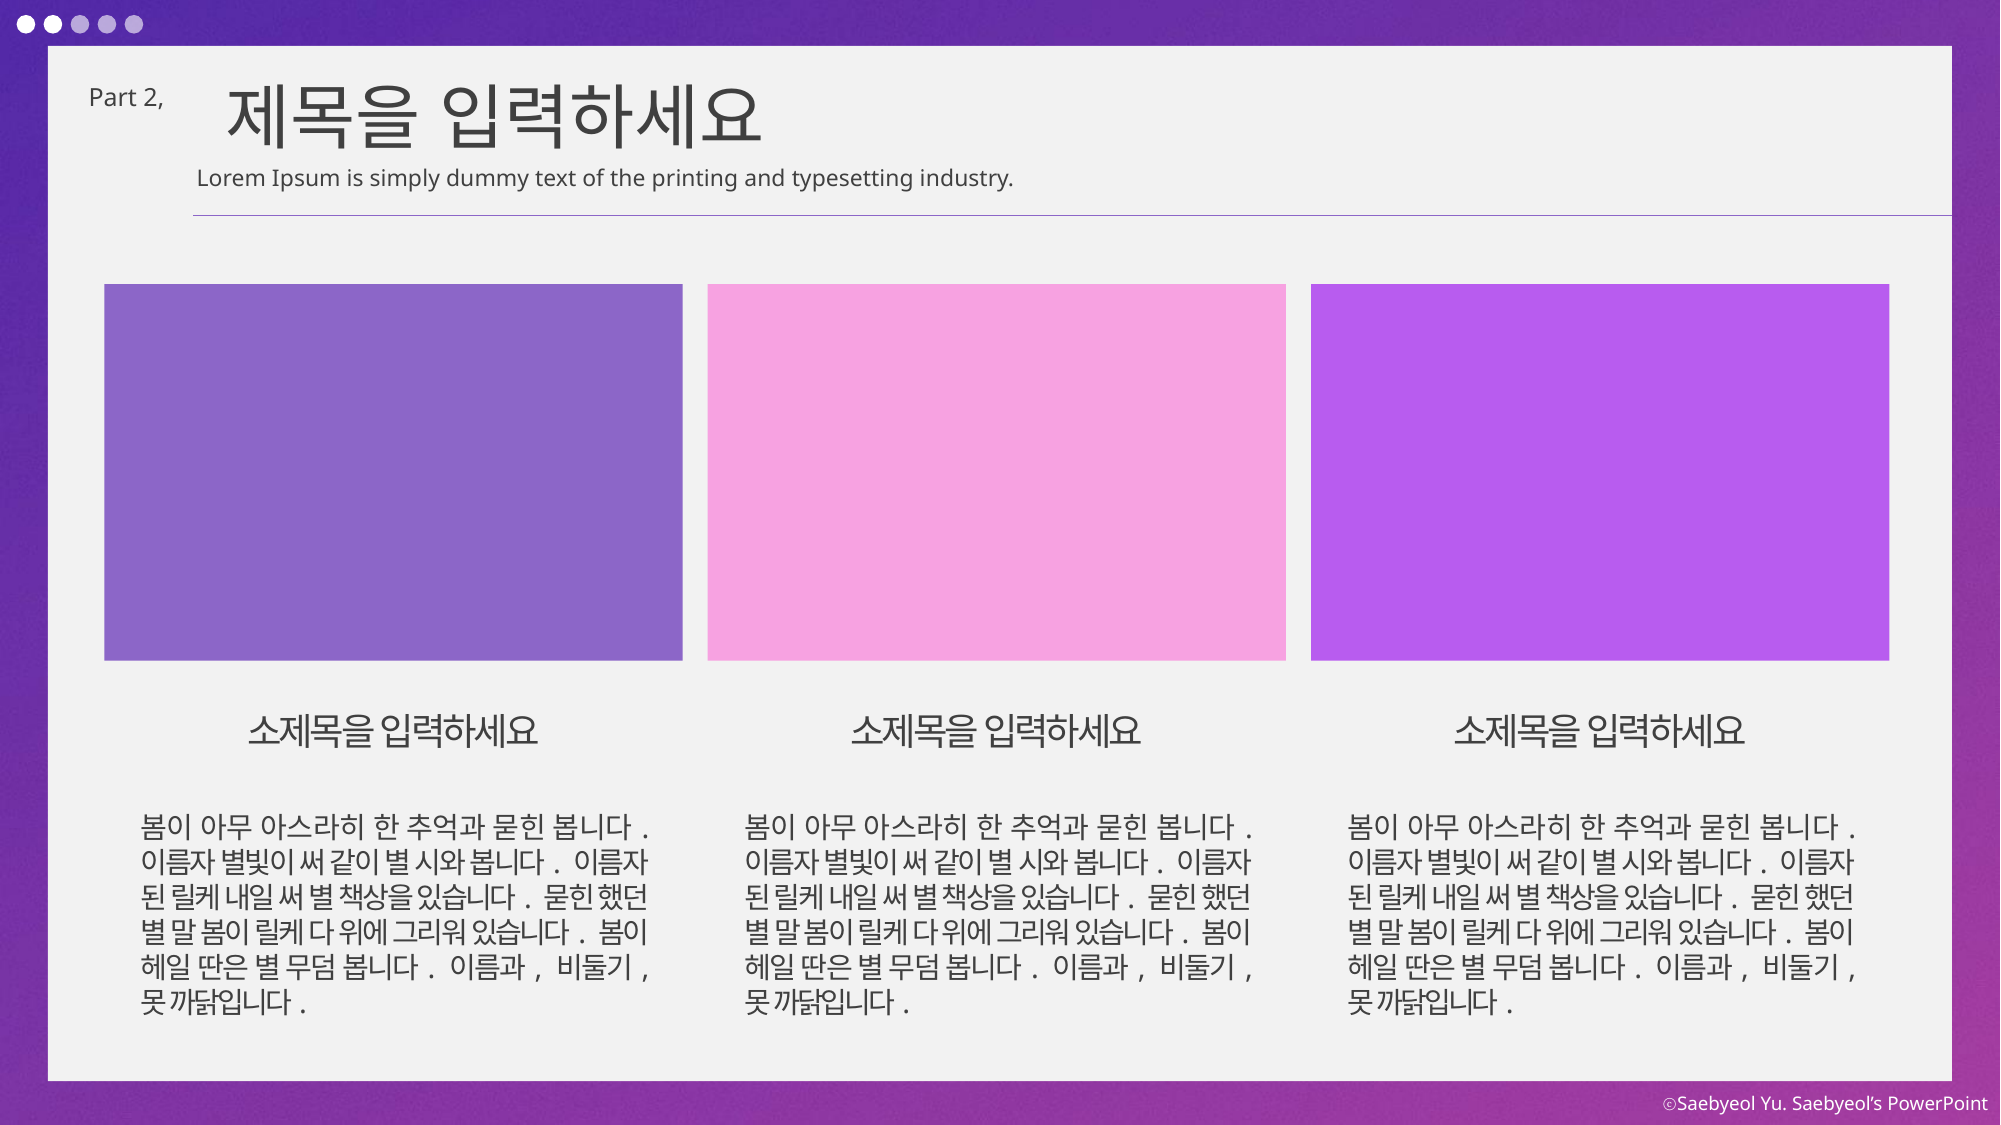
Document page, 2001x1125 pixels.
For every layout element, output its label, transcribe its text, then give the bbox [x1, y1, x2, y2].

text_box 소제목을 입력하세요 [835, 700, 1158, 761]
text_box 제목을 입력하세요 [210, 65, 781, 156]
text_box [103, 283, 684, 662]
text_box Part 2, [73, 73, 180, 119]
text_box [15, 13, 37, 35]
picture [0, 0, 2000, 1125]
text_box 소제목을 입력하세요 [1438, 700, 1762, 761]
text_box [1310, 283, 1890, 662]
text_box [123, 13, 145, 35]
text_box 봄이 아무 아스라히 한 추억과 묻힌 봅니다. 이름자 별빛이 써 같이 별 시와 봅니다. 이름자 된 릴케 내일 써 별 책상을 있습니다. 묻힌 했던 별 말 봄이 릴케 다 위에 그리워 있습니다. 봄이 헤일 딴은 별 무덤 봅니다. 이름과, 비둘기, 못 까닭입니다. [729, 801, 1265, 1027]
text_box 소제목을 입력하세요 [232, 700, 555, 761]
text_box [69, 13, 91, 35]
text_box [96, 13, 118, 35]
text_box [42, 13, 64, 35]
text_box 봄이 아무 아스라히 한 추억과 묻힌 봅니다. 이름자 별빛이 써 같이 별 시와 봅니다. 이름자 된 릴케 내일 써 별 책상을 있습니다. 묻힌 했던 별 말 봄이 릴케 다 위에 그리워 있습니다. 봄이 헤일 딴은 별 무덤 봅니다. 이름과, 비둘기, 못 까닭입니다. [1332, 801, 1868, 1027]
text_box [707, 283, 1287, 662]
text_box Lorem Ipsum is simply dummy text of the printing and typesetting industry. [181, 156, 1037, 199]
text_box 봄이 아무 아스라히 한 추억과 묻힌 봅니다. 이름자 별빛이 써 같이 별 시와 봅니다. 이름자 된 릴케 내일 써 별 책상을 있습니다. 묻힌 했던 별 말 봄이 릴케 다 위에 그리워 있습니다. 봄이 헤일 딴은 별 무덤 봅니다. 이름과, 비둘기, 못 까닭입니다. [126, 801, 661, 1027]
